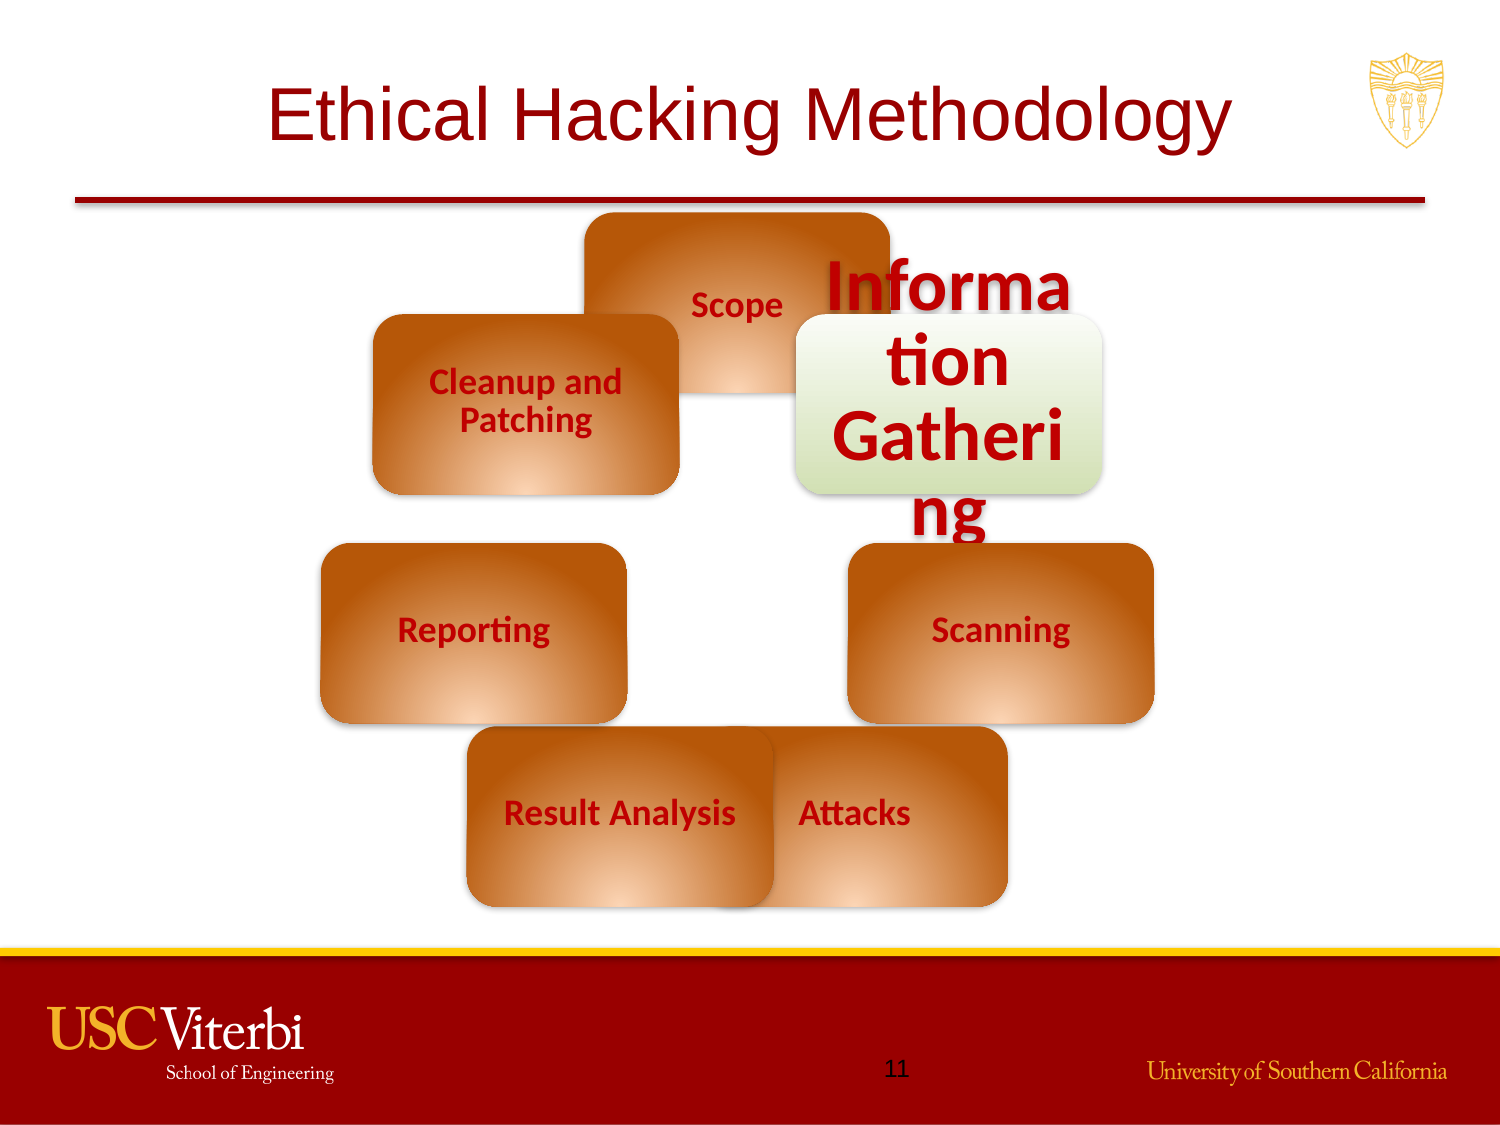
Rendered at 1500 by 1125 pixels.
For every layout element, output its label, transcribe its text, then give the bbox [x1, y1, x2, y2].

picture [47, 1006, 334, 1084]
slide_number 10 [575, 1037, 925, 1098]
picture [1147, 1060, 1447, 1086]
title Ethical Hacking Methodology [75, 45, 1425, 200]
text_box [124, 212, 1351, 934]
picture [1345, 39, 1468, 162]
